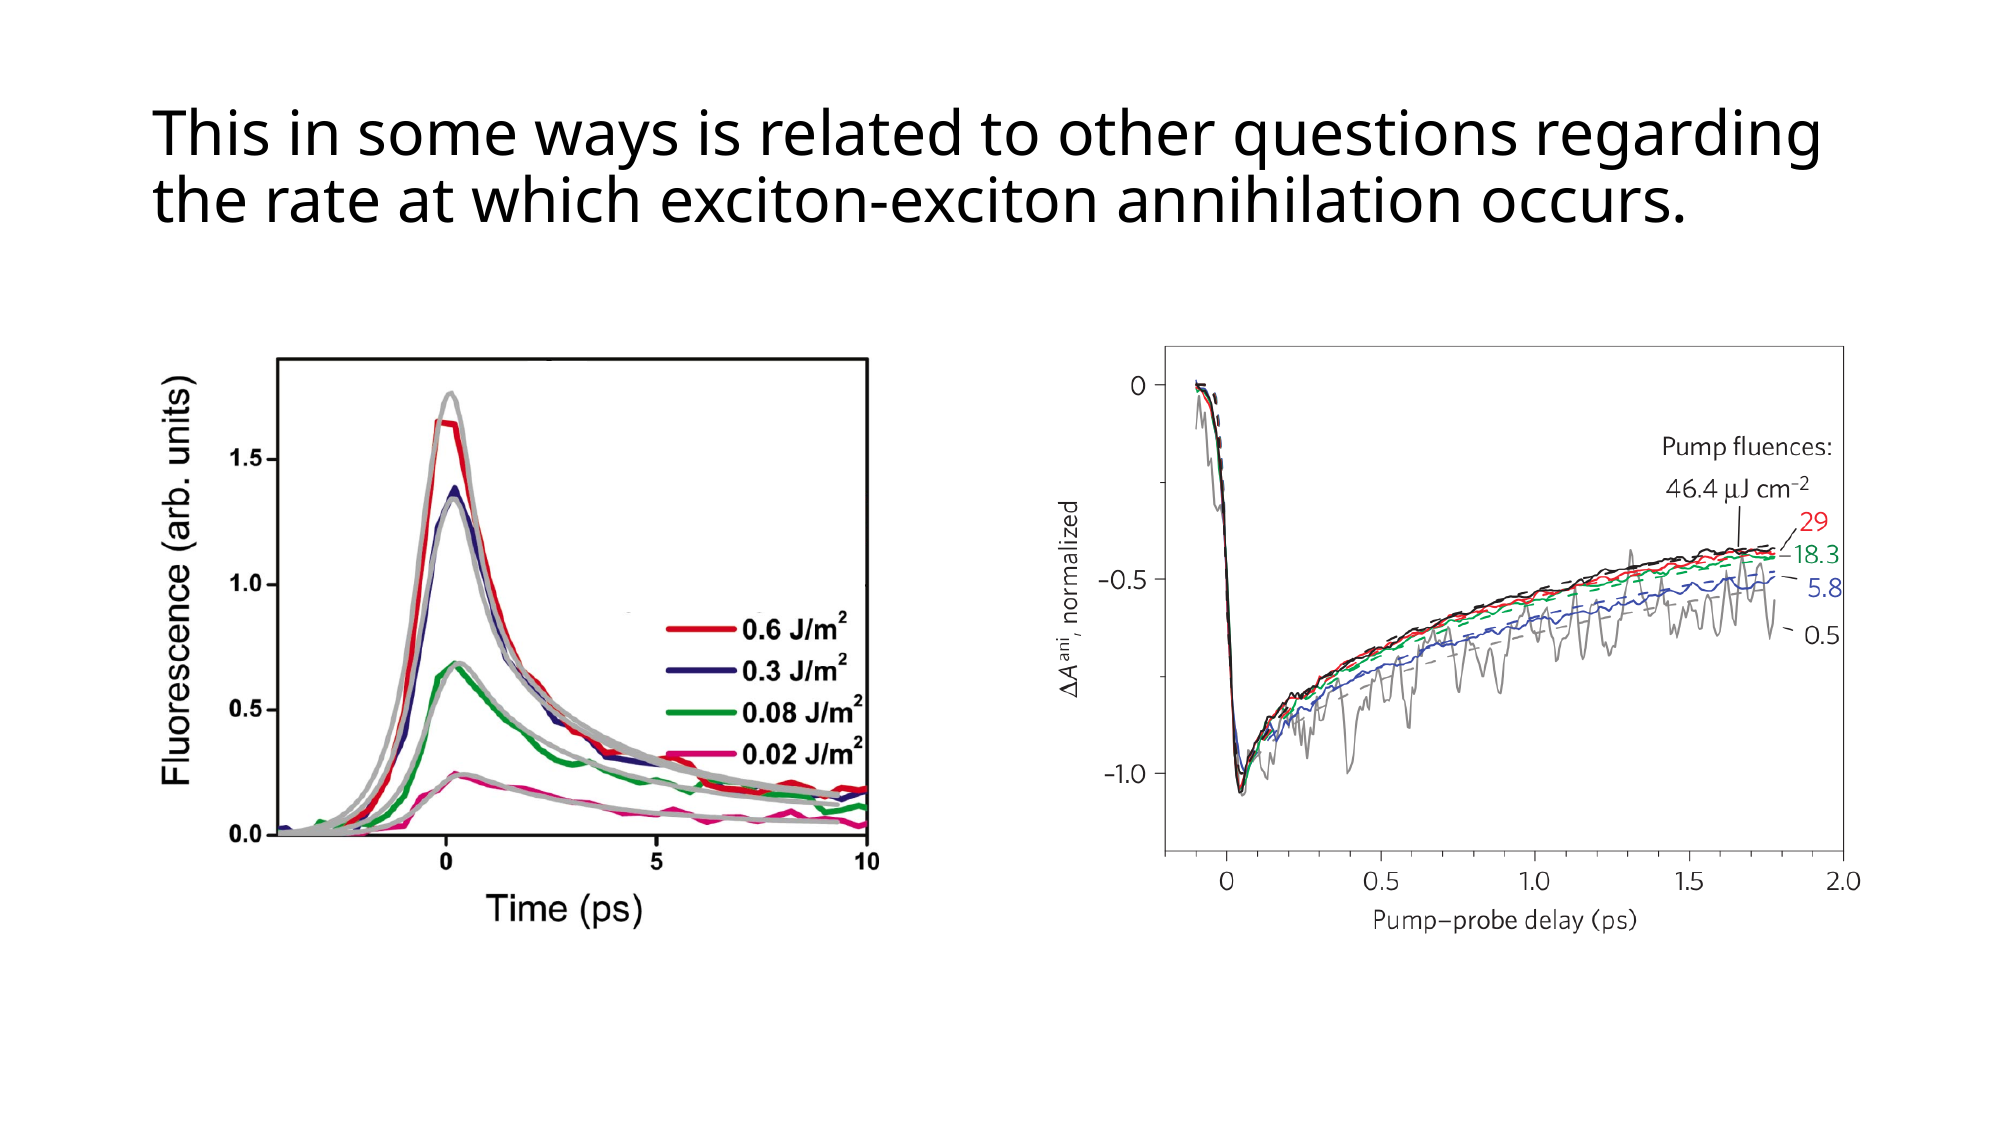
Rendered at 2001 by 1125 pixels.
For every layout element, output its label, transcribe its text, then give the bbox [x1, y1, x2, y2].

picture [147, 339, 884, 937]
picture [1046, 339, 1863, 937]
title This in some ways is related to other questions regarding the rate at which exciton-exciton annihilation occurs. [137, 59, 1863, 278]
